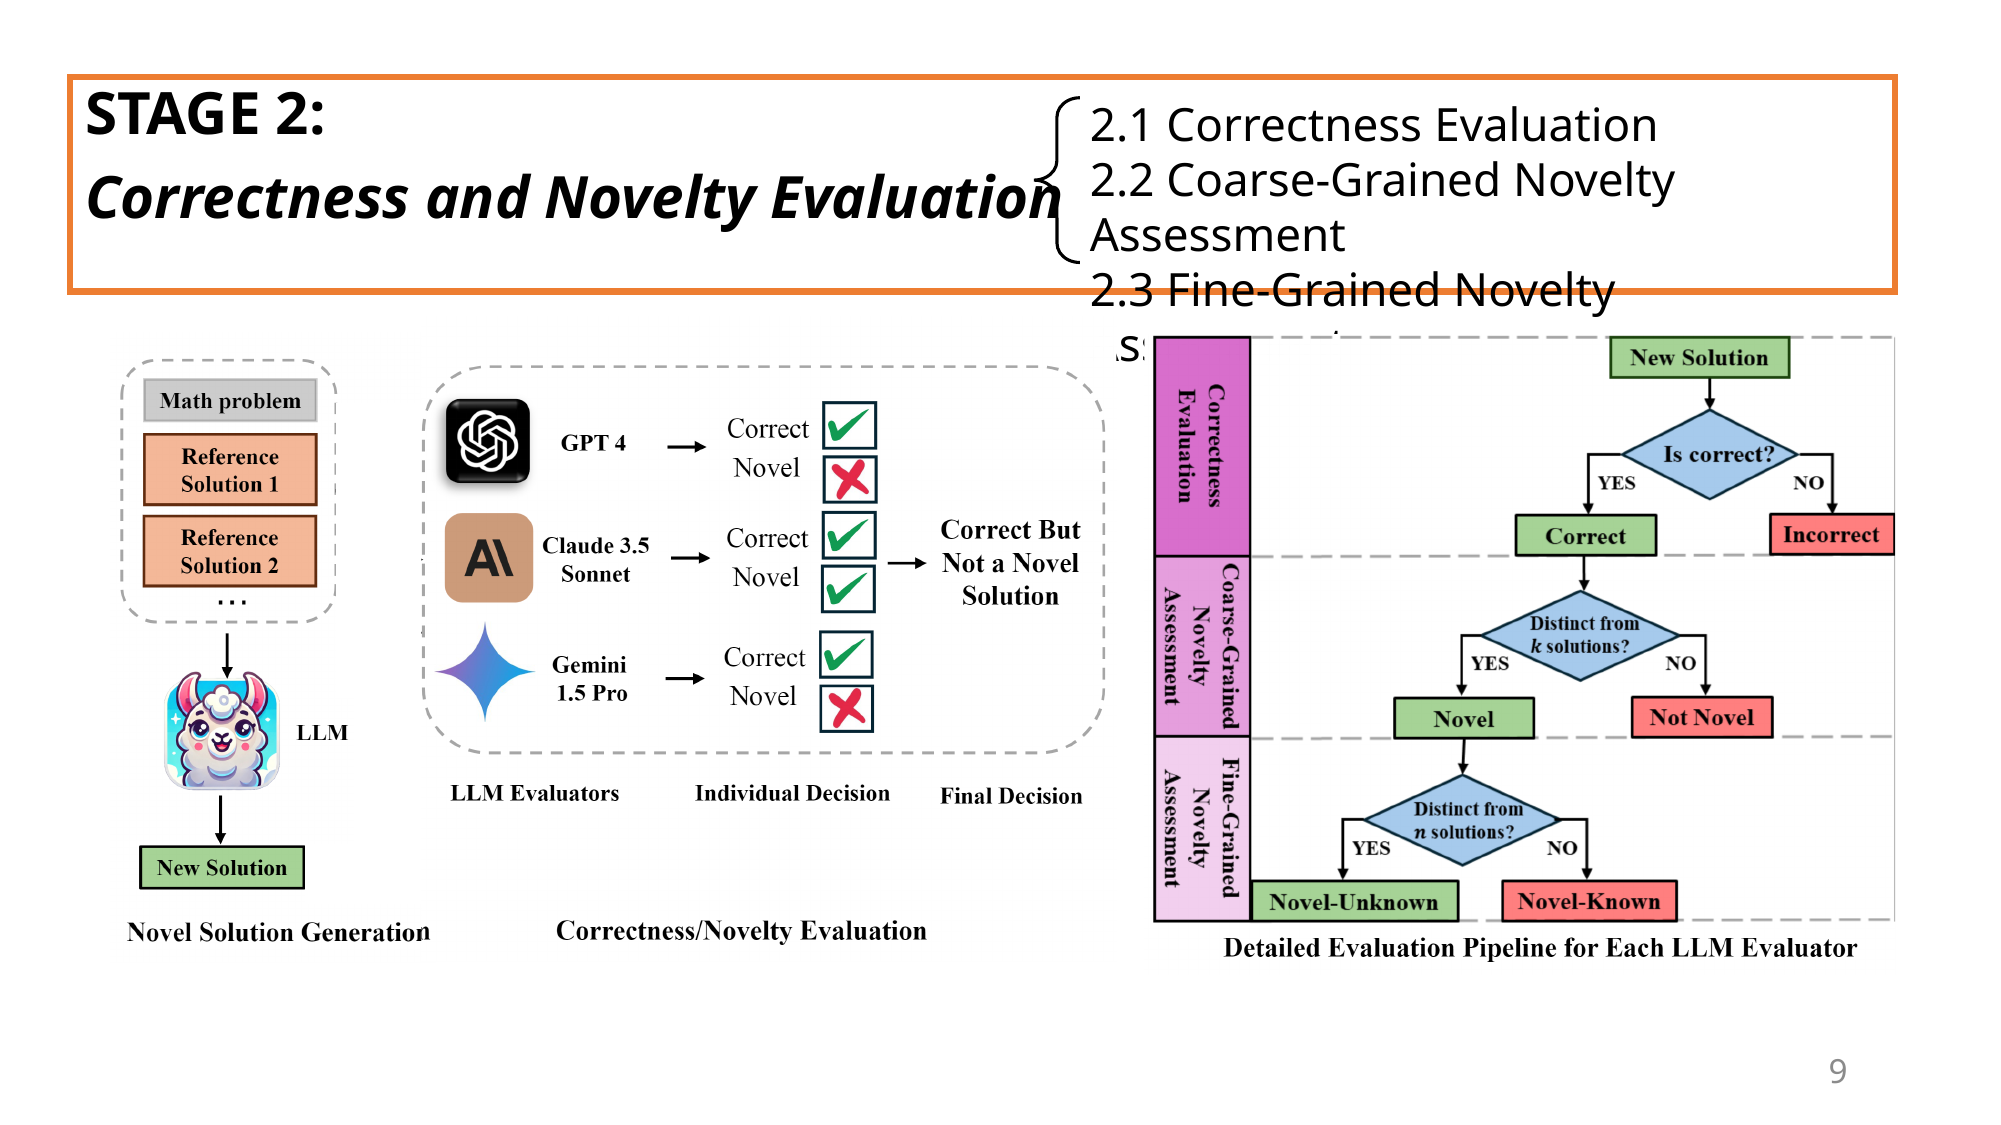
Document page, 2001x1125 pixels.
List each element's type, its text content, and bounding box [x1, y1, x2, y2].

text_box [1034, 97, 1080, 264]
picture [1144, 329, 1896, 975]
slide_number 9 [1412, 1042, 1863, 1103]
text_box STAGE 2: Correctness and Novelty Evaluation [69, 76, 1896, 293]
picture [110, 316, 1117, 963]
text_box 2.1 Correctness Evaluation 2.2 Coarse-Grained Novelty Assessment 2.3 Fine-Grained Novelty Assessment [1075, 87, 1880, 378]
